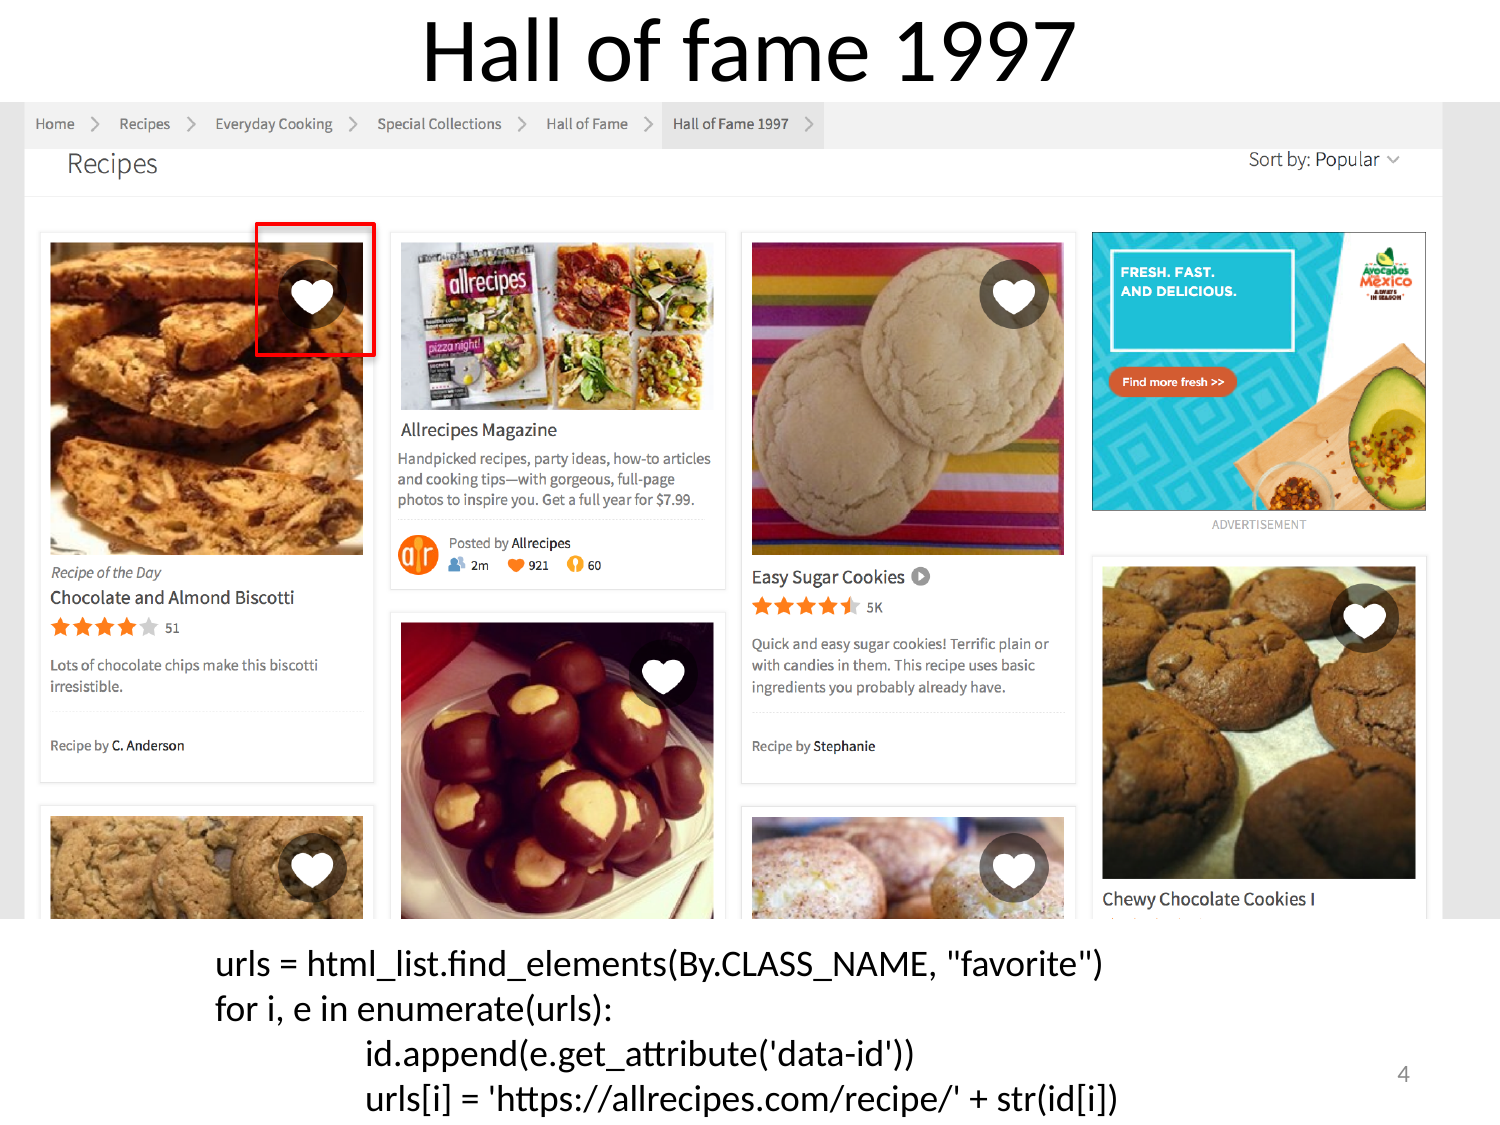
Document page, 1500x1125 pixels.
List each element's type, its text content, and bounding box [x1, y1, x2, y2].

slide_number 4 [1074, 1042, 1425, 1103]
title Hall of fame 1997 [75, 0, 1425, 100]
picture [0, 101, 1500, 919]
text_box urls = html_list.find_elements(By.CLASS_NAME, "favorite") for i, e in enumerate(urls): id.append(e.get_attribute('data-id')) urls[i] = 'https://allrecipes.com/recipe/' + str(id[i]) [200, 931, 1226, 1125]
